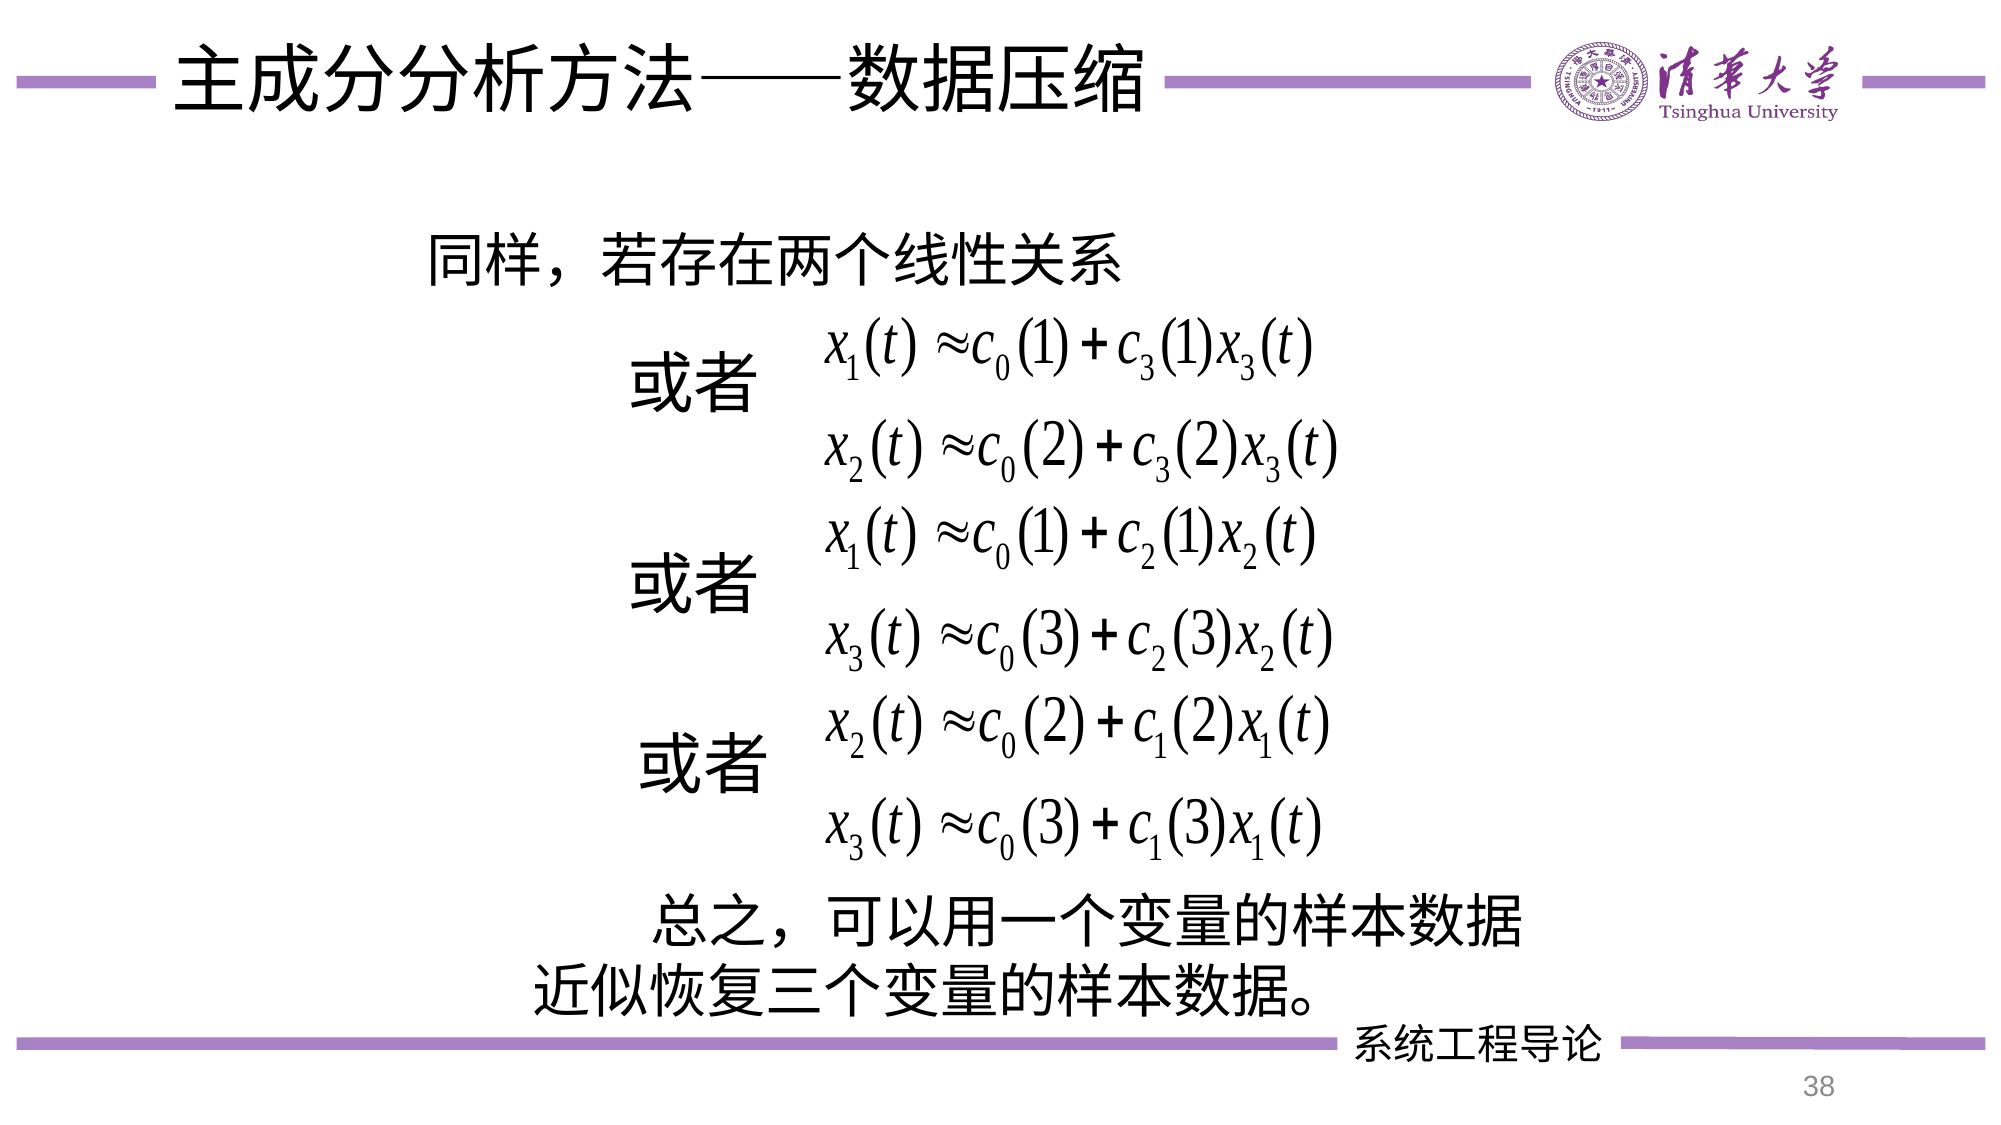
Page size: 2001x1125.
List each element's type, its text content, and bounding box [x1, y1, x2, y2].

text_box 或者 [621, 713, 785, 809]
picture [1555, 42, 1648, 121]
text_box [814, 690, 1341, 879]
text_box 或者 [612, 534, 776, 630]
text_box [813, 483, 1346, 690]
text_box 总之，可以用一个变量的样本数据近似恢复三个变量的样本数据。 [517, 877, 1557, 1032]
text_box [813, 294, 1352, 501]
text_box 同样，若存在两个线性关系 [411, 215, 1270, 301]
picture [1659, 46, 1838, 121]
slide_number 38 [1675, 1055, 1963, 1115]
text_box 或者 [612, 333, 776, 429]
title 主成分分析方法——数据压缩 [155, 0, 1165, 191]
